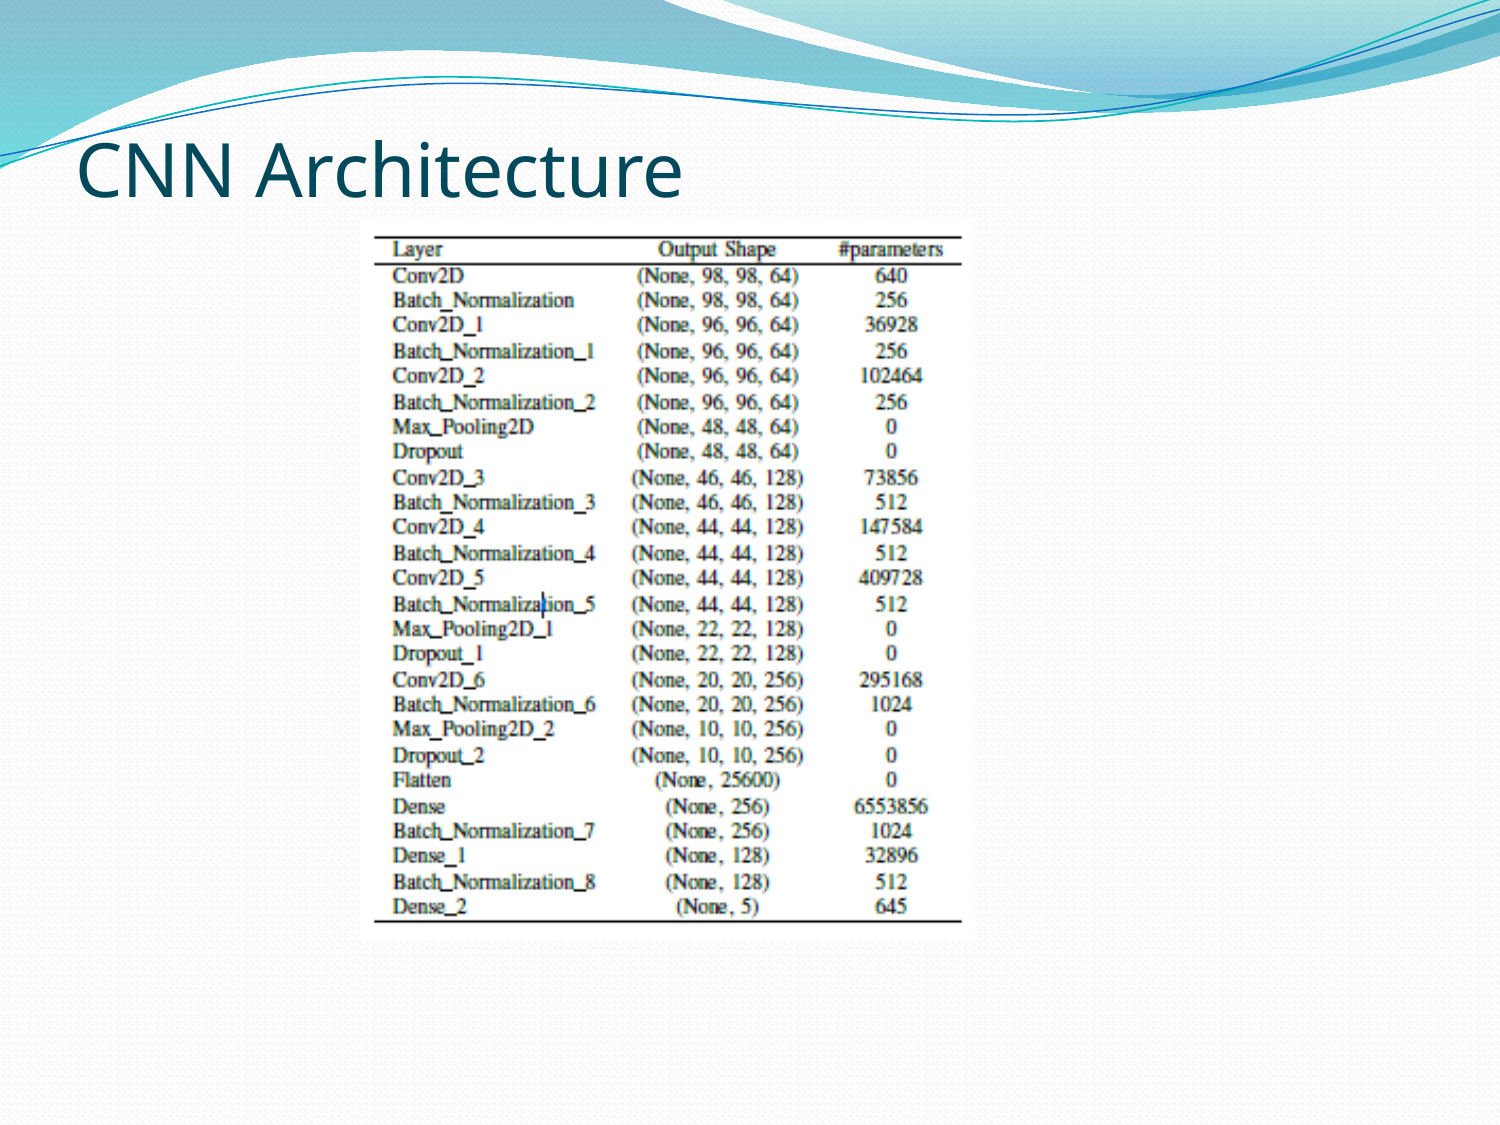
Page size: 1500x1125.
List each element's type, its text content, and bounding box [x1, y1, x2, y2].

title CNN Architecture [75, 115, 1425, 303]
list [359, 216, 975, 941]
